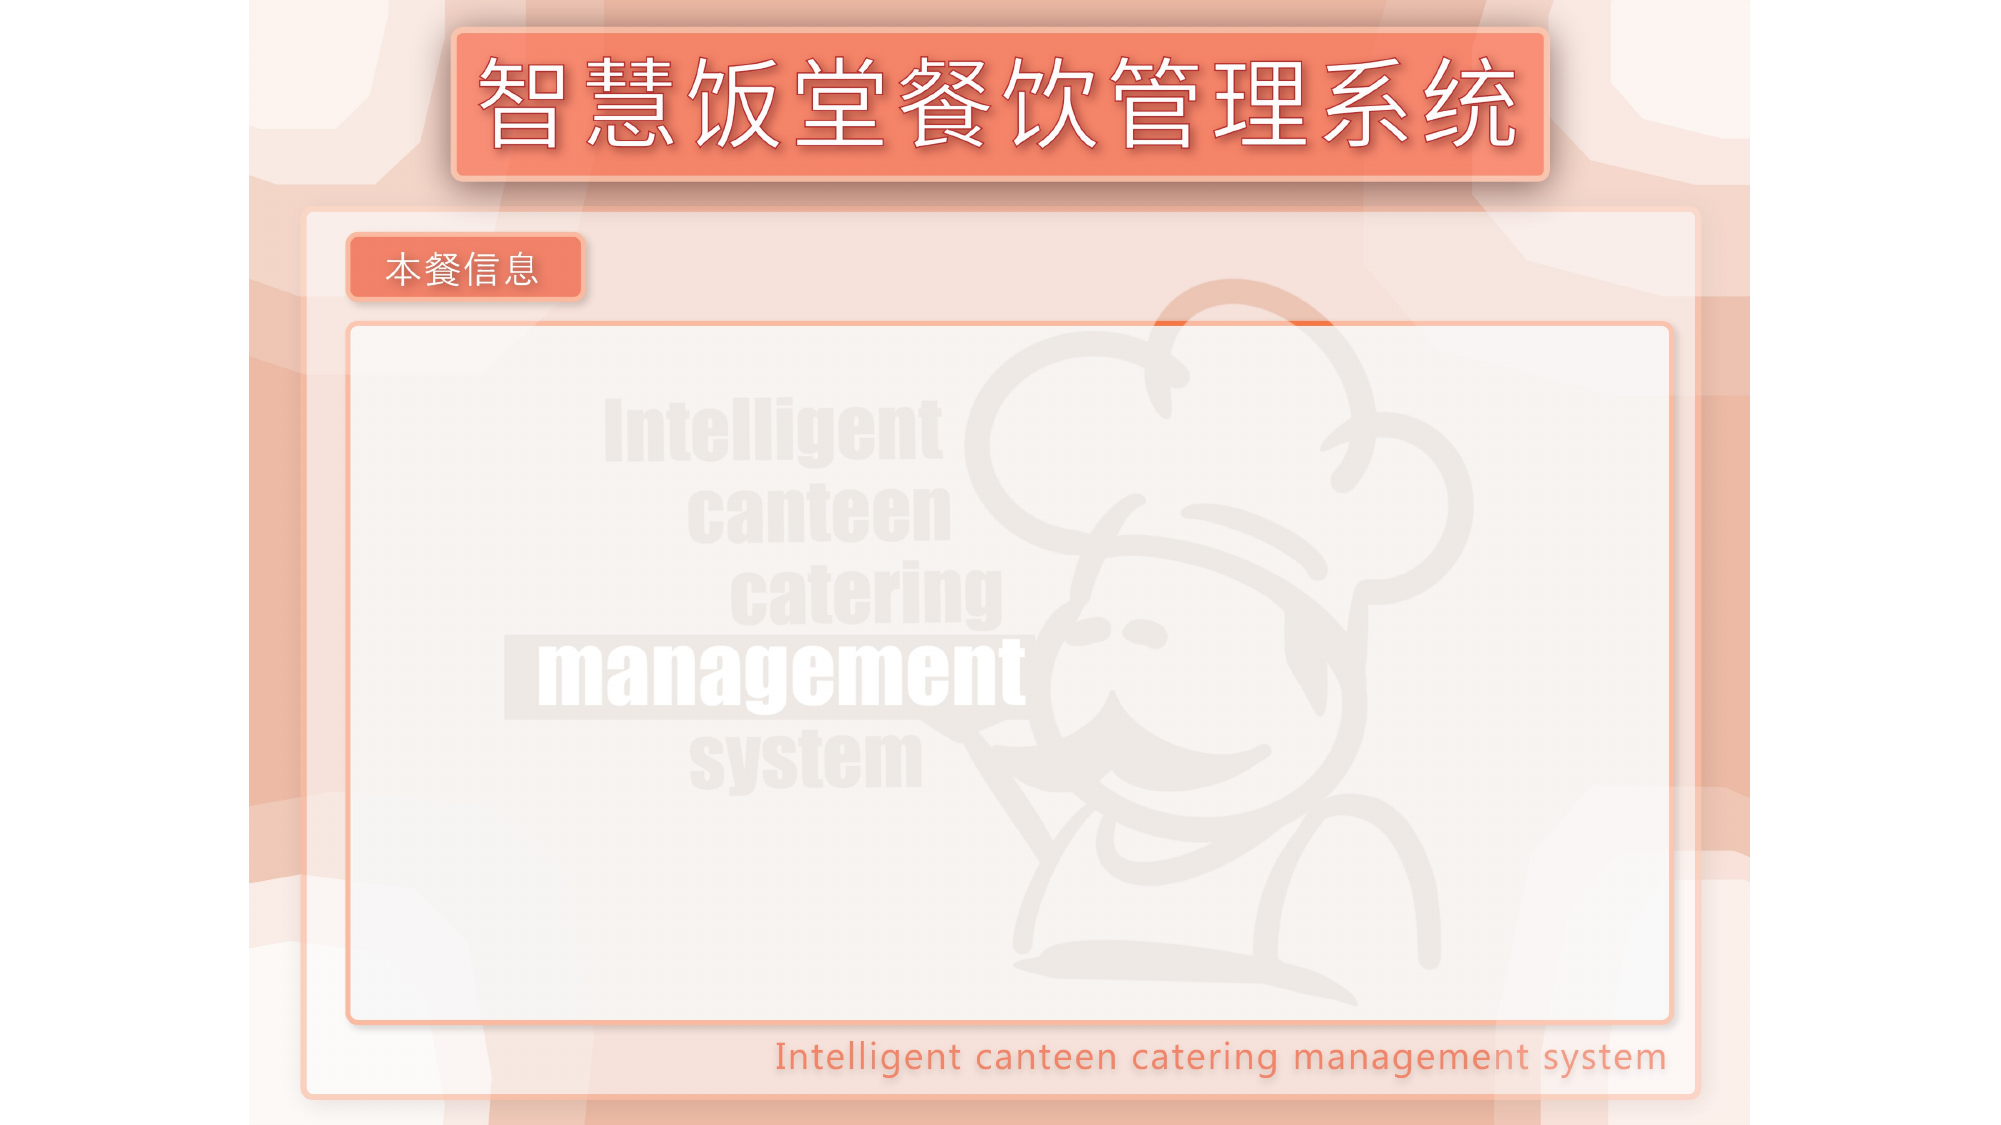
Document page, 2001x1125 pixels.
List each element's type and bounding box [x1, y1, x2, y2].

picture [249, 0, 1750, 1125]
